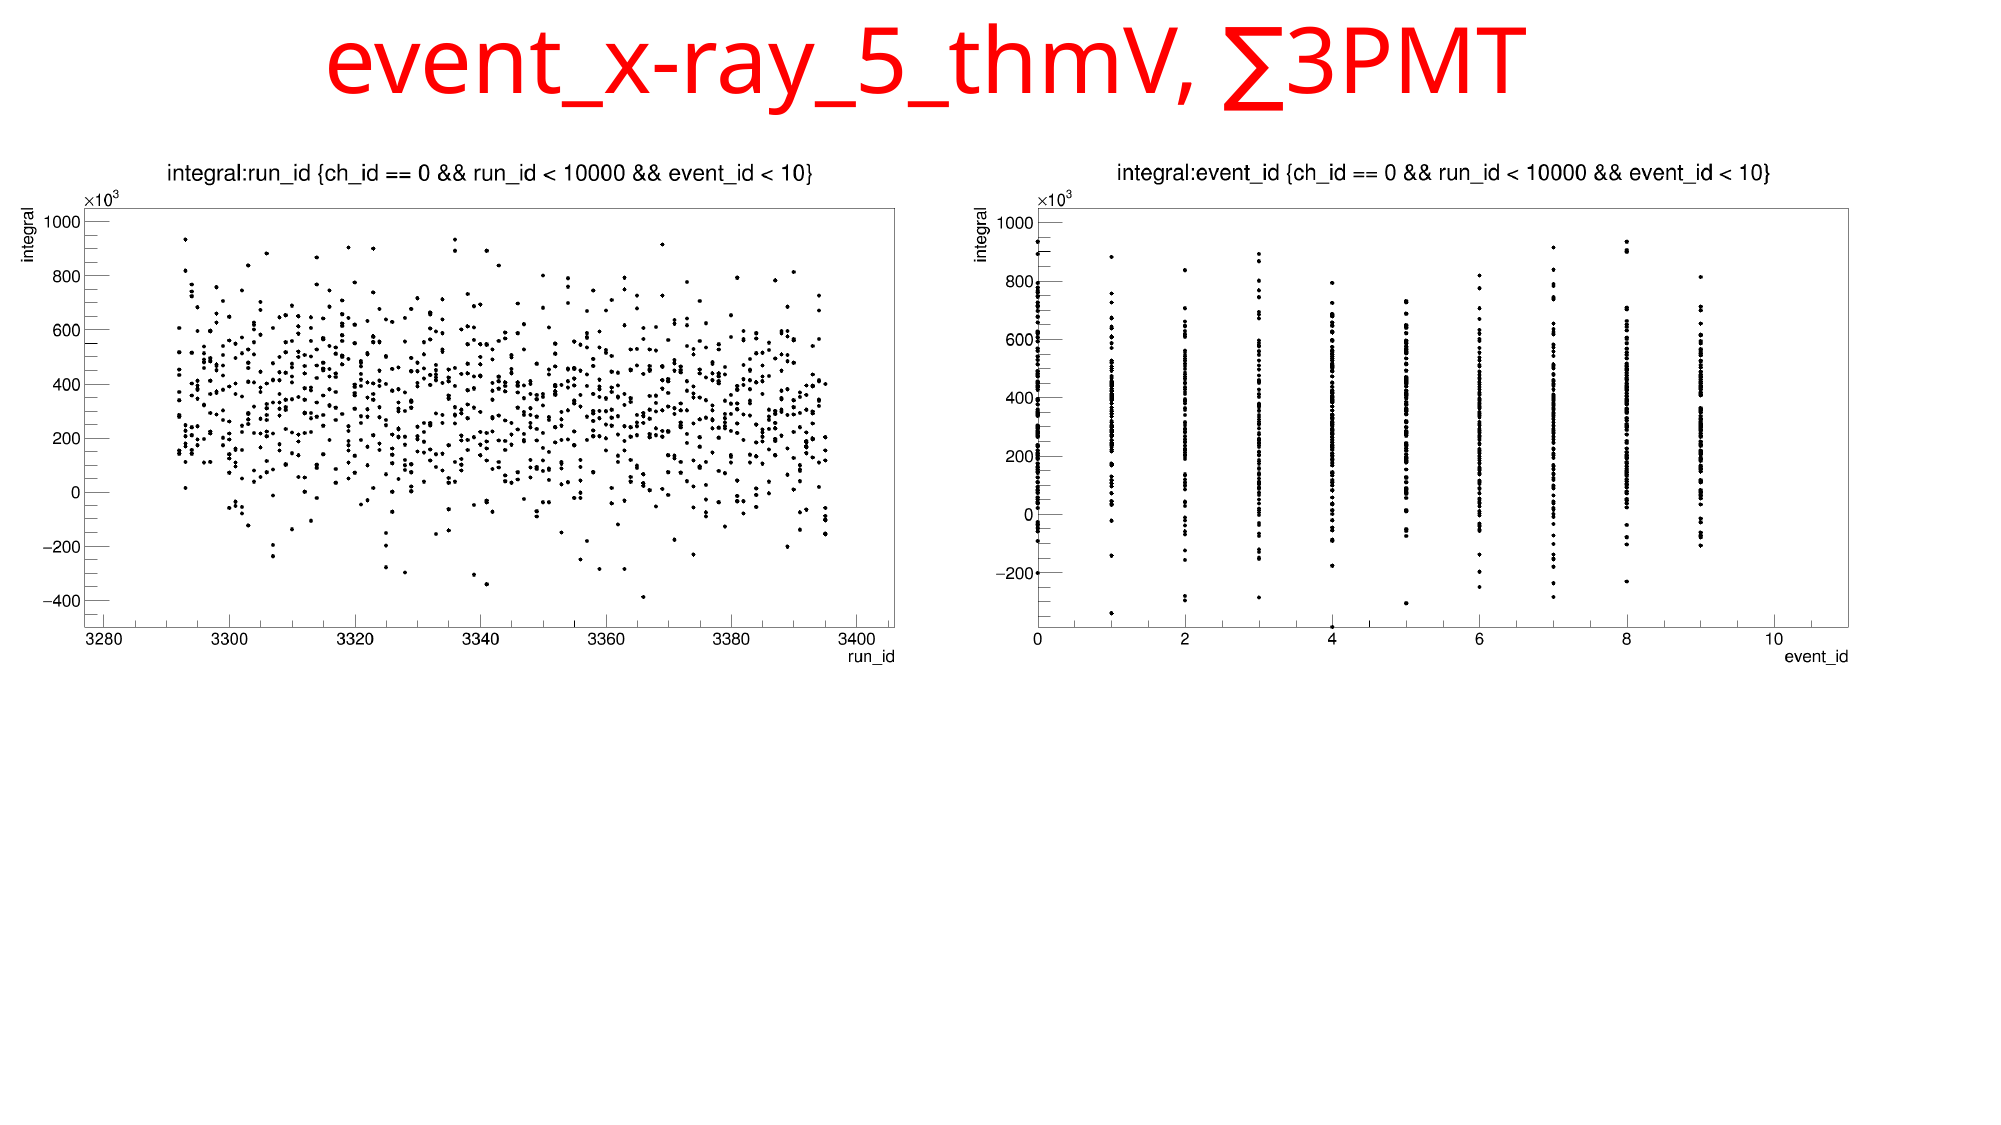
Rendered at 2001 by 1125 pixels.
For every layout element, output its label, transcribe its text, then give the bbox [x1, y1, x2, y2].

picture [971, 159, 1853, 668]
title event_x-ray_5_thmV, ∑3PMT [0, 0, 1853, 129]
picture [18, 158, 900, 668]
